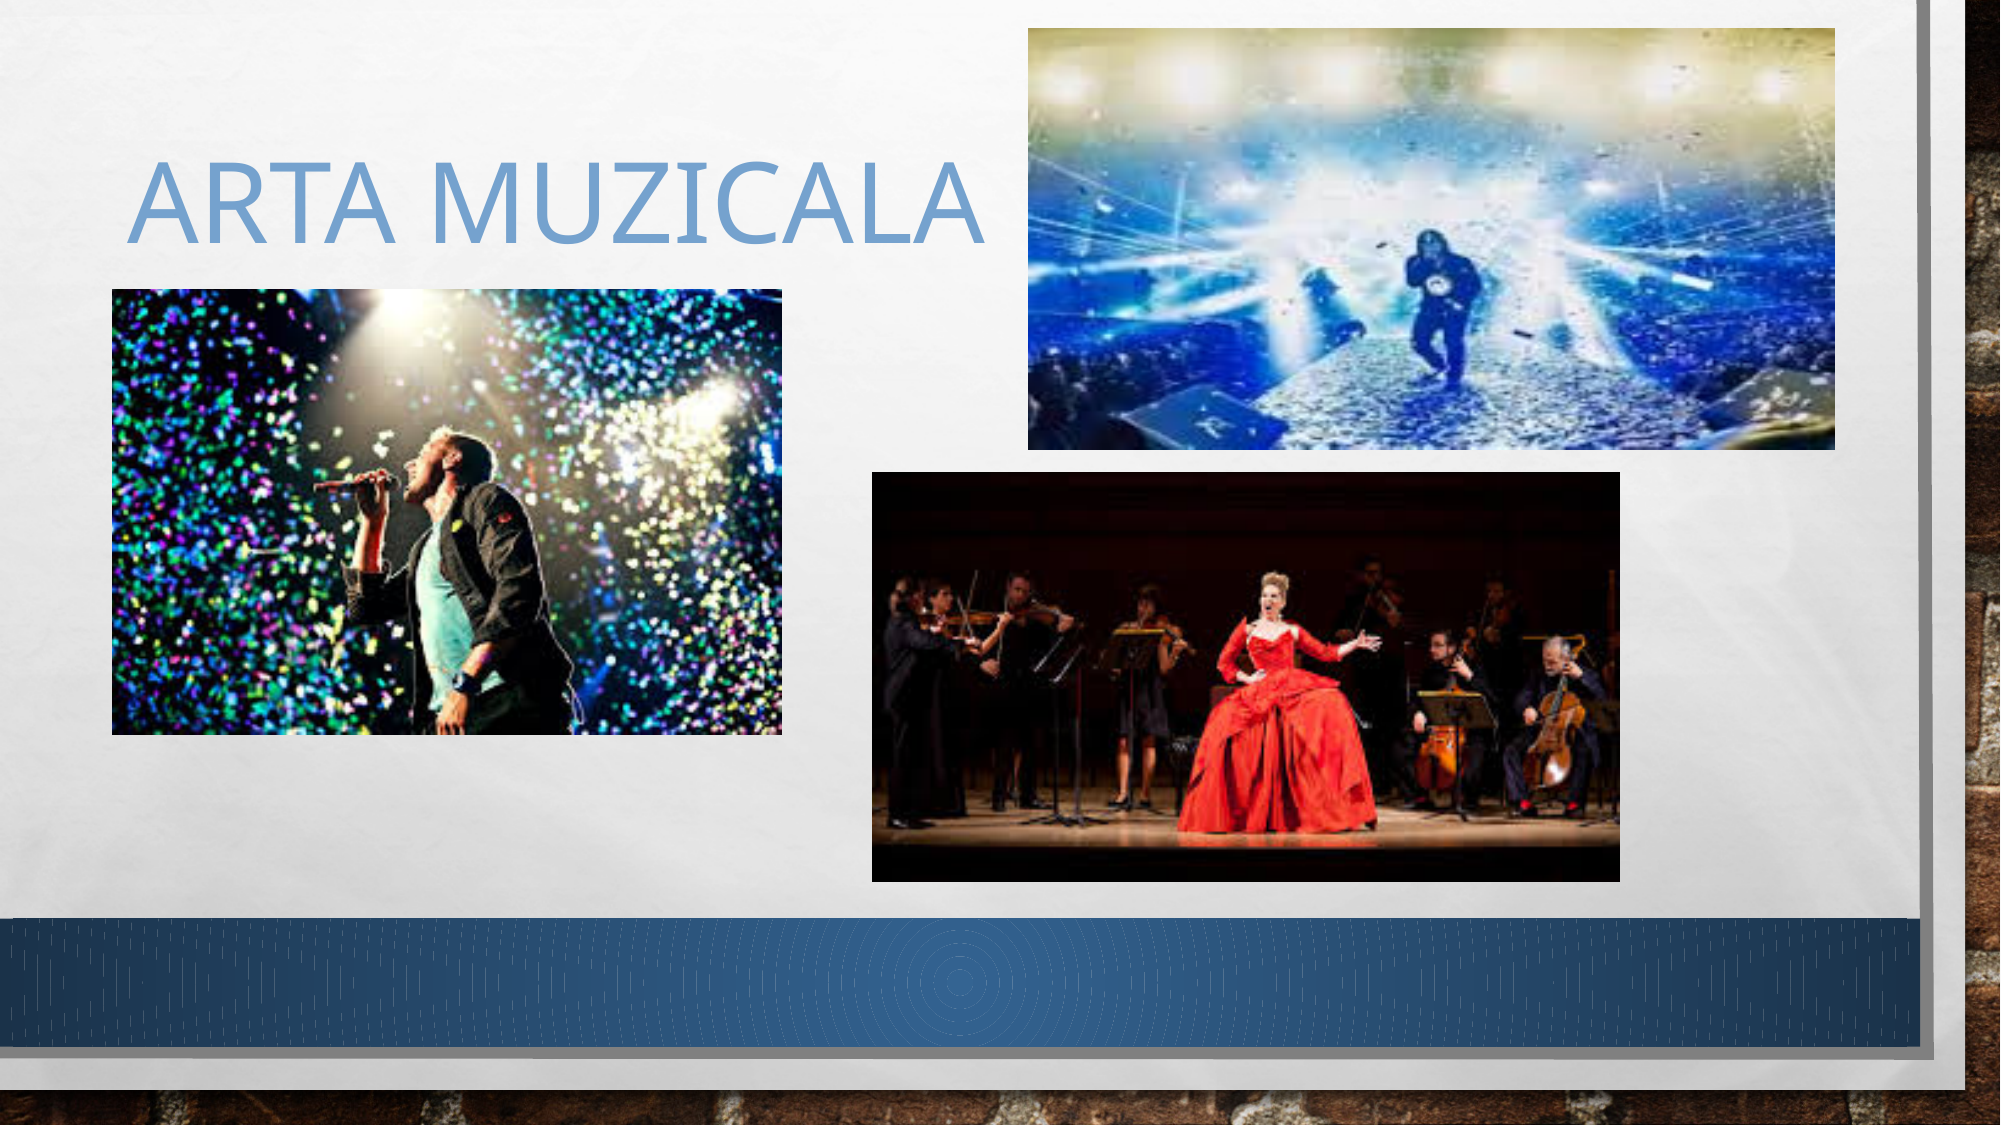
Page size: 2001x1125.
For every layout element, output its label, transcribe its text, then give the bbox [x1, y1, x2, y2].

picture [0, 0, 2000, 1125]
picture [268, 731, 279, 735]
picture [872, 472, 1620, 883]
title Arta muzicala [112, 112, 1028, 302]
picture [1028, 27, 1836, 451]
picture [112, 288, 782, 735]
